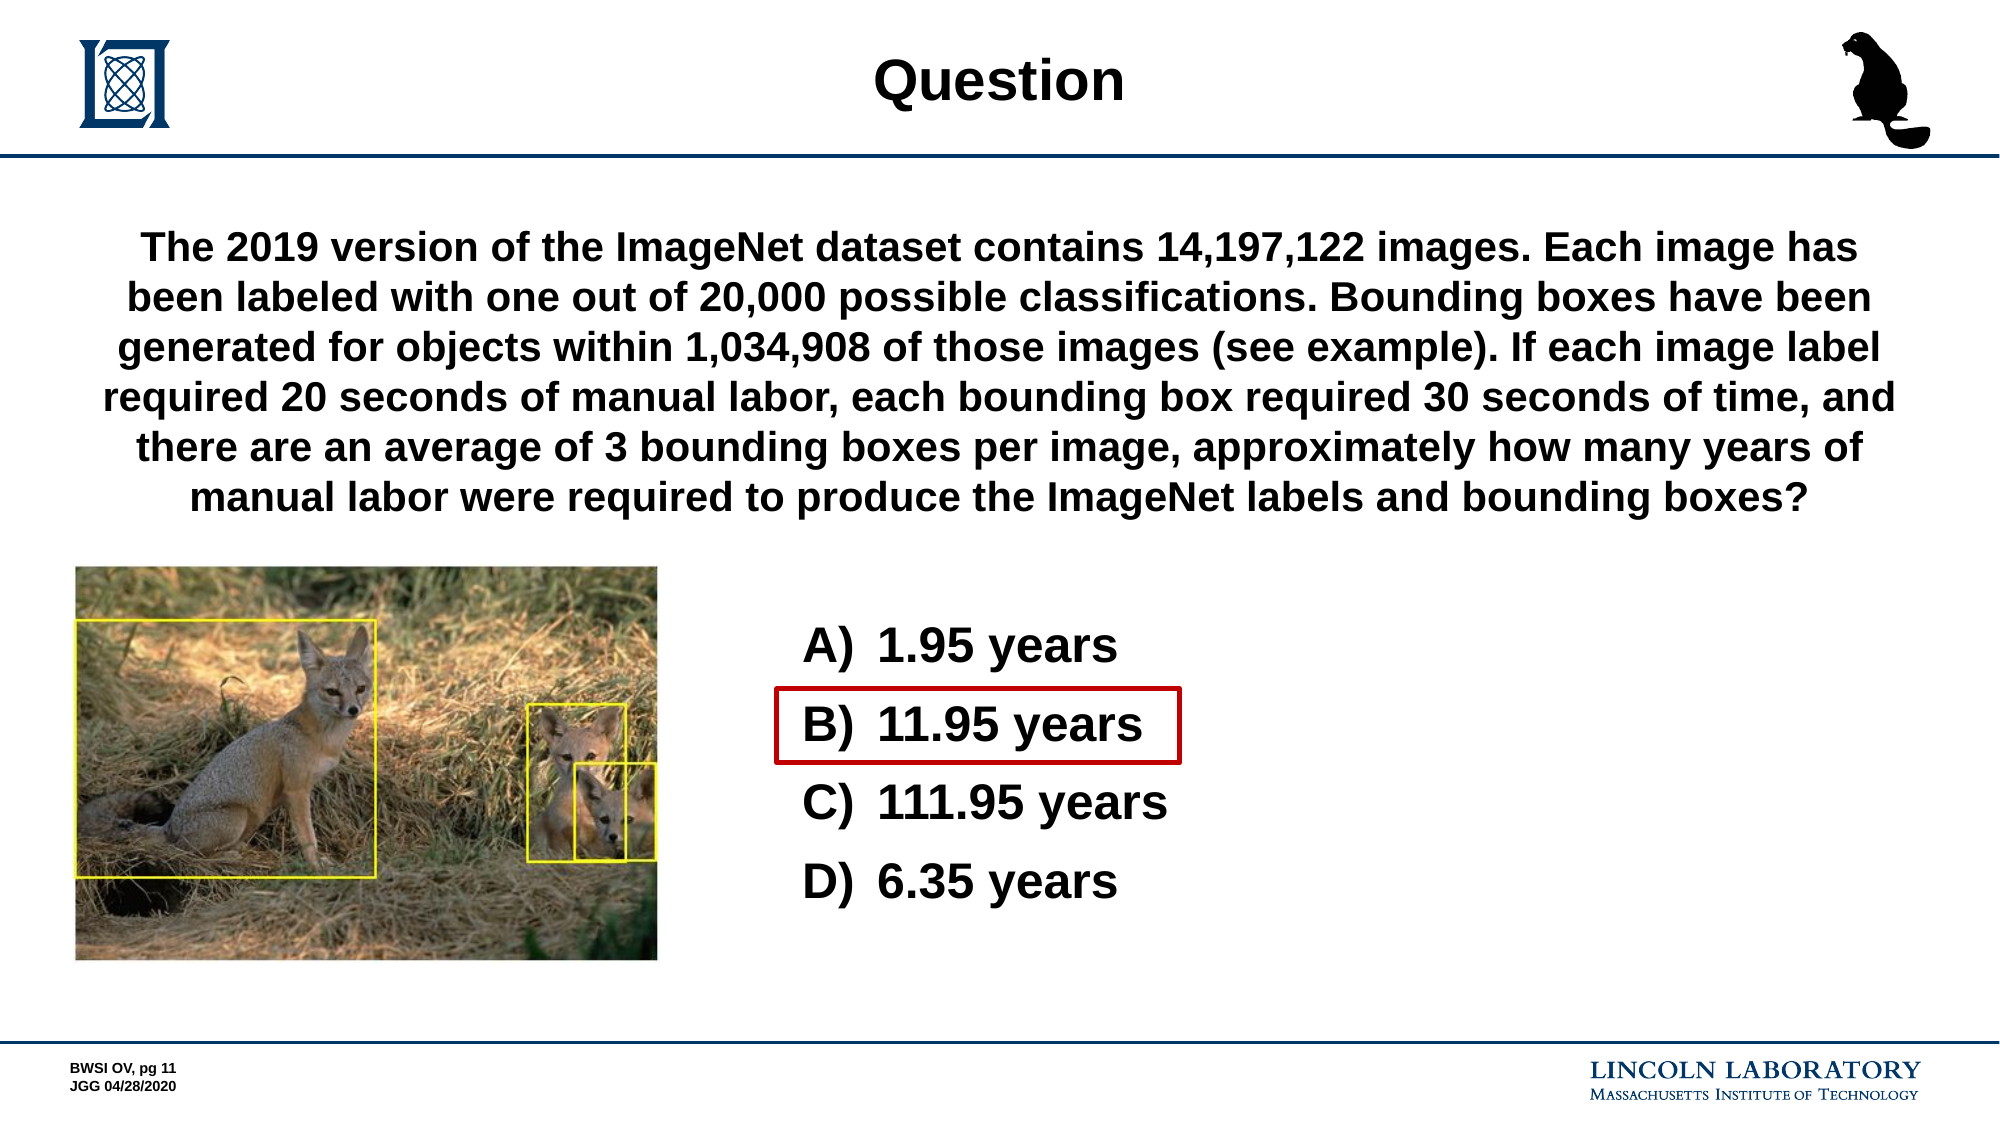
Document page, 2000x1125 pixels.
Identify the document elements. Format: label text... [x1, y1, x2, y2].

picture [79, 40, 170, 128]
picture [72, 564, 660, 963]
text_box The 2019 version of the ImageNet dataset contains 14,197,122 images. Each image has been labeled with one out of 20,000 possible classifications. Bounding boxes have been generated for objects within 1,034,908 of those images (see example). If each image label required 20 seconds of manual labor, each bounding box required 30 seconds of time, and there are an average of 3 bounding boxes per image, approximately how many years of manual labor were required to produce the ImageNet labels and bounding boxes? [72, 212, 1927, 528]
picture [1588, 1061, 1921, 1100]
title Question [205, 16, 1794, 151]
list 1.95 years 11.95 years 111.95 years 6.35 years [787, 611, 1213, 922]
picture [1830, 20, 1942, 156]
text_box [776, 688, 1180, 763]
